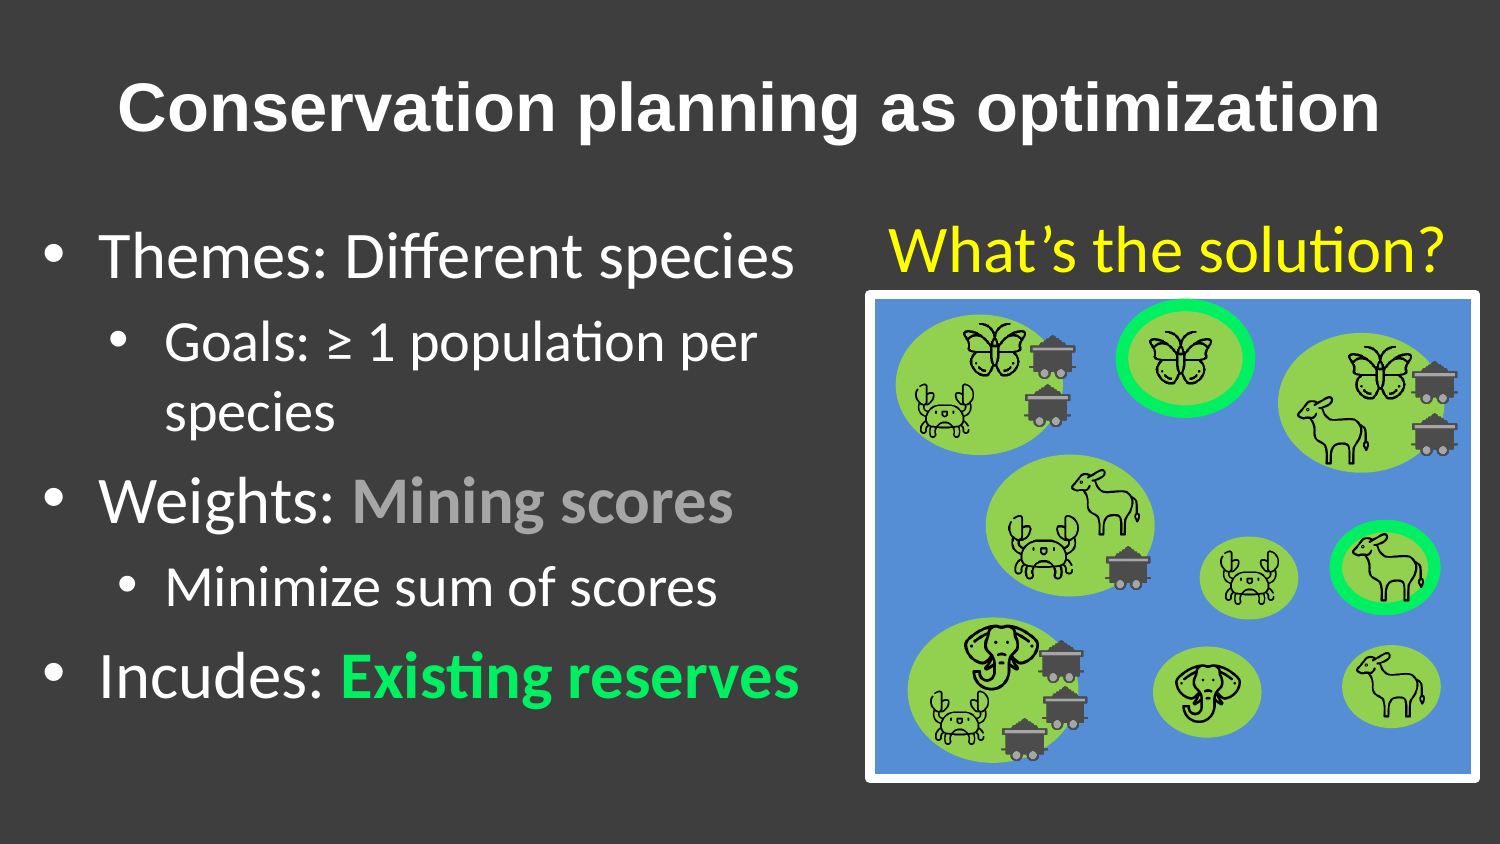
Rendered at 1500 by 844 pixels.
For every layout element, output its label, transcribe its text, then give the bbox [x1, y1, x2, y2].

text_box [1037, 639, 1084, 683]
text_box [1411, 360, 1458, 404]
text_box Themes: Different species Goals: ≥ 1 population per species Weights: Mining scores Minimize sum of scores Incudes: Existing reserves [27, 204, 903, 788]
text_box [1001, 718, 1048, 762]
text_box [1105, 546, 1152, 590]
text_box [1041, 686, 1088, 730]
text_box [1029, 335, 1076, 379]
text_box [1024, 384, 1071, 428]
text_box What’s the solution? [874, 198, 1487, 294]
text_box Conservation planning as optimization [37, 33, 1463, 175]
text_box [869, 294, 1476, 779]
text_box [1411, 413, 1458, 457]
